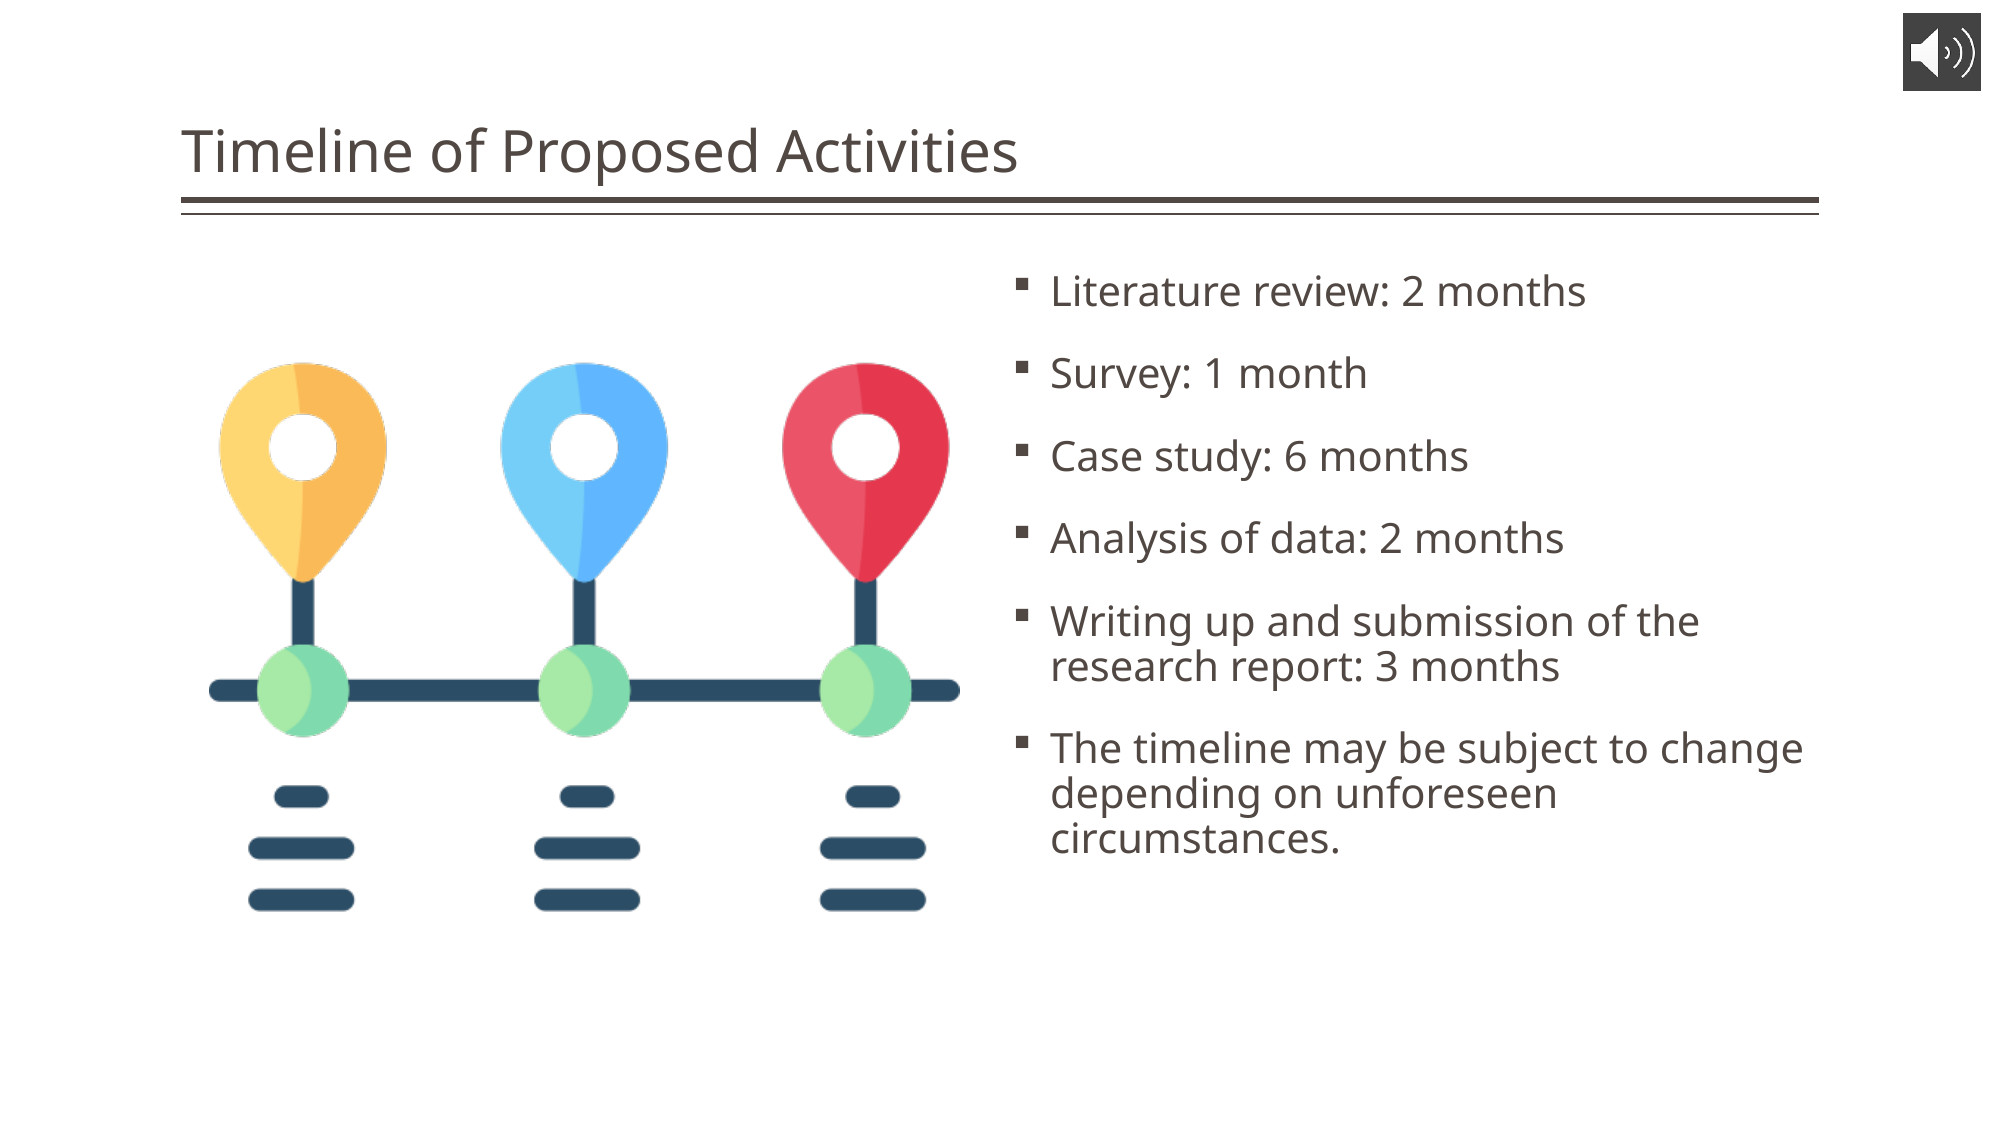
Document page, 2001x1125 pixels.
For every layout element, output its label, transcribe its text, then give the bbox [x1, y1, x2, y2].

title Timeline of Proposed Activities [181, 12, 1819, 193]
picture [209, 262, 960, 1013]
list Literature review: 2 months Survey: 1 month Case study: 6 months Analysis of data: 2 months Writing up and submission of the research report: 3 months The timeline may be subject to change depending on unforeseen circumstances. [1012, 262, 1819, 1013]
picture [1902, 12, 1982, 93]
